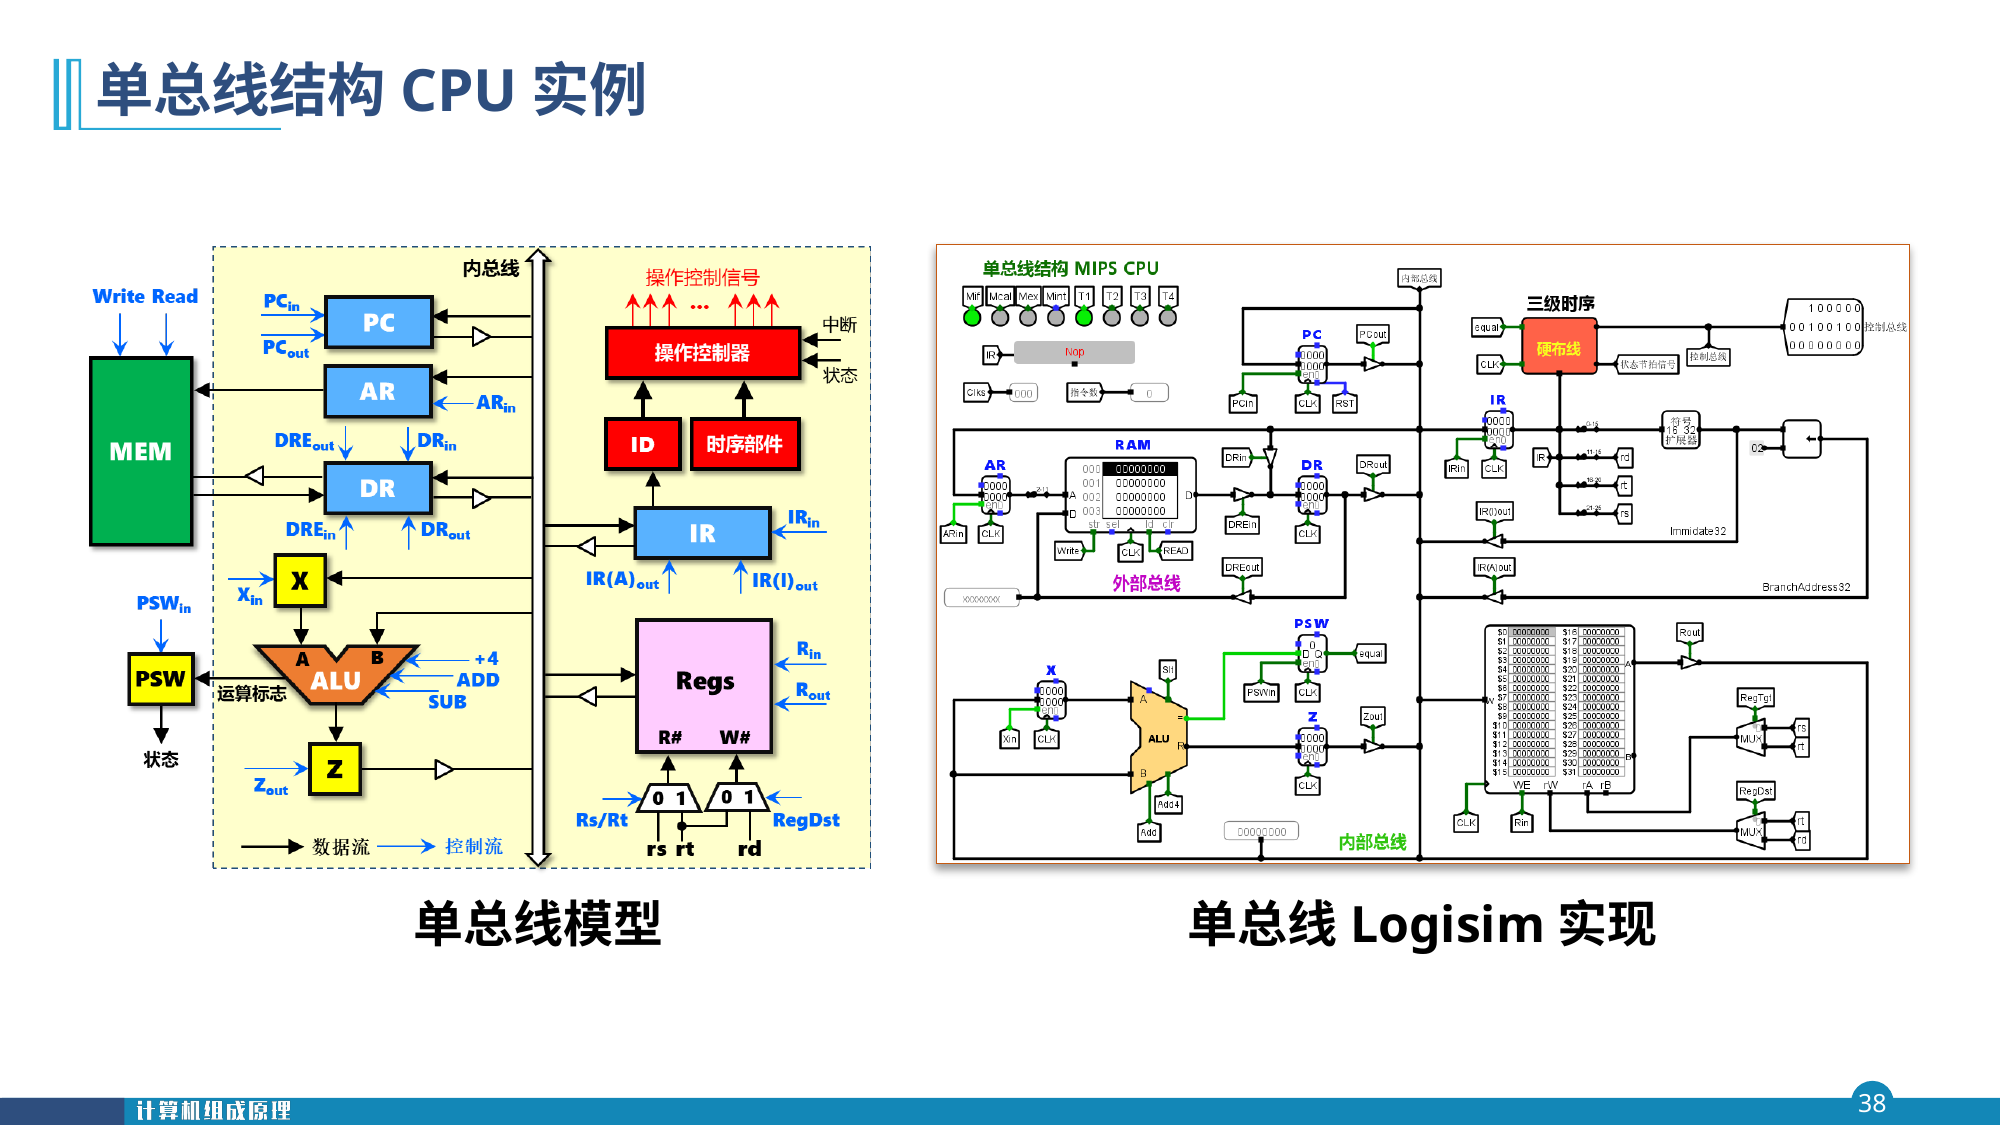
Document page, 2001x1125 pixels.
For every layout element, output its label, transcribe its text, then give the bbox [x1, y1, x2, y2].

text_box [935, 244, 1909, 962]
picture [79, 244, 871, 877]
title 单总线结构CPU实例 [80, 42, 1097, 144]
text_box 单总线模型 [398, 892, 679, 961]
